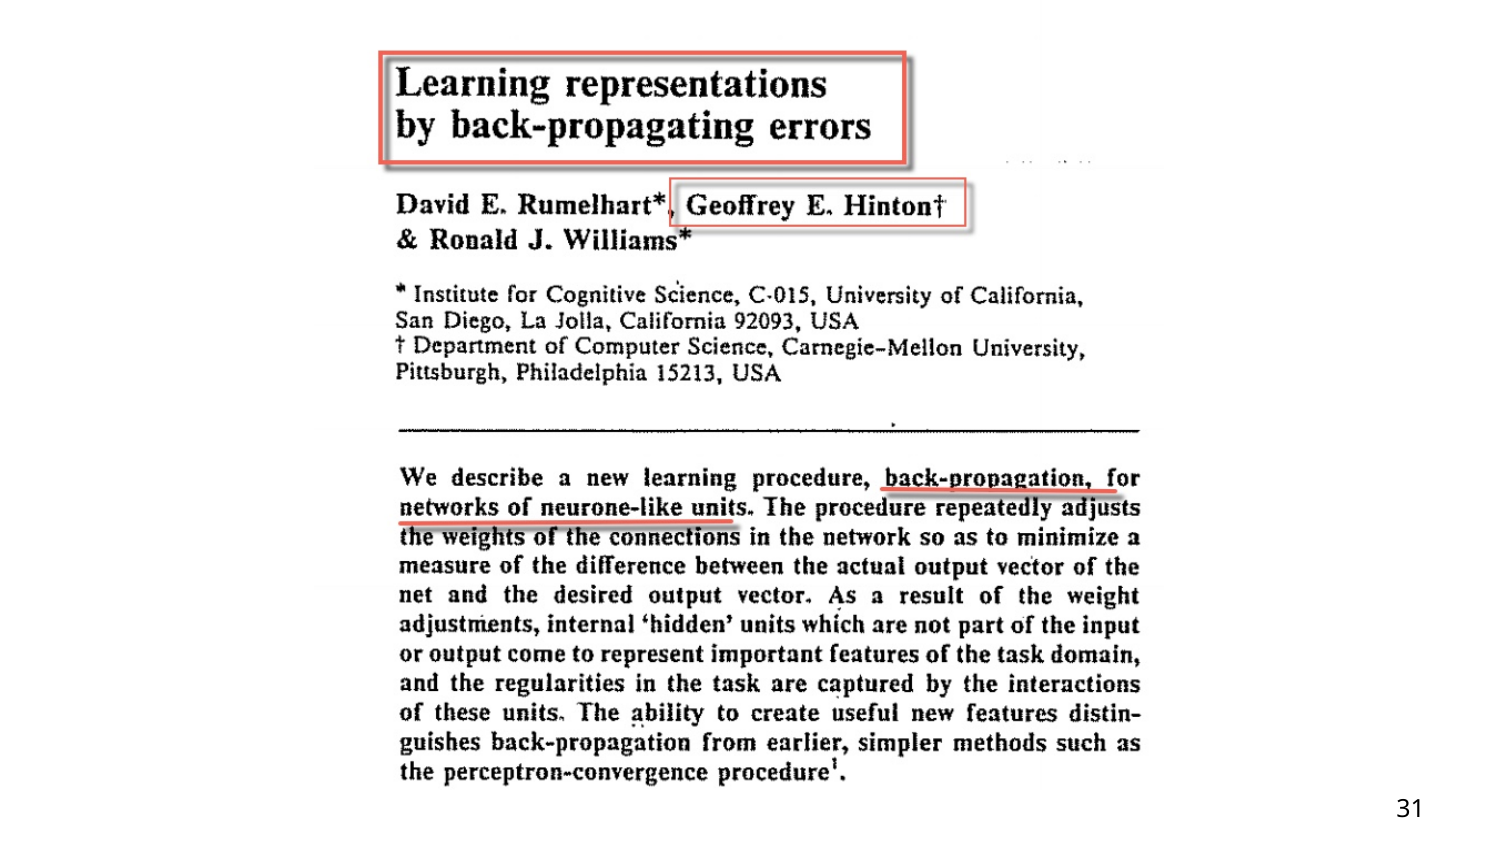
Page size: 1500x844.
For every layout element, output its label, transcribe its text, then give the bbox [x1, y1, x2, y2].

slide_number 31 [1299, 789, 1425, 835]
picture [314, 0, 1164, 790]
